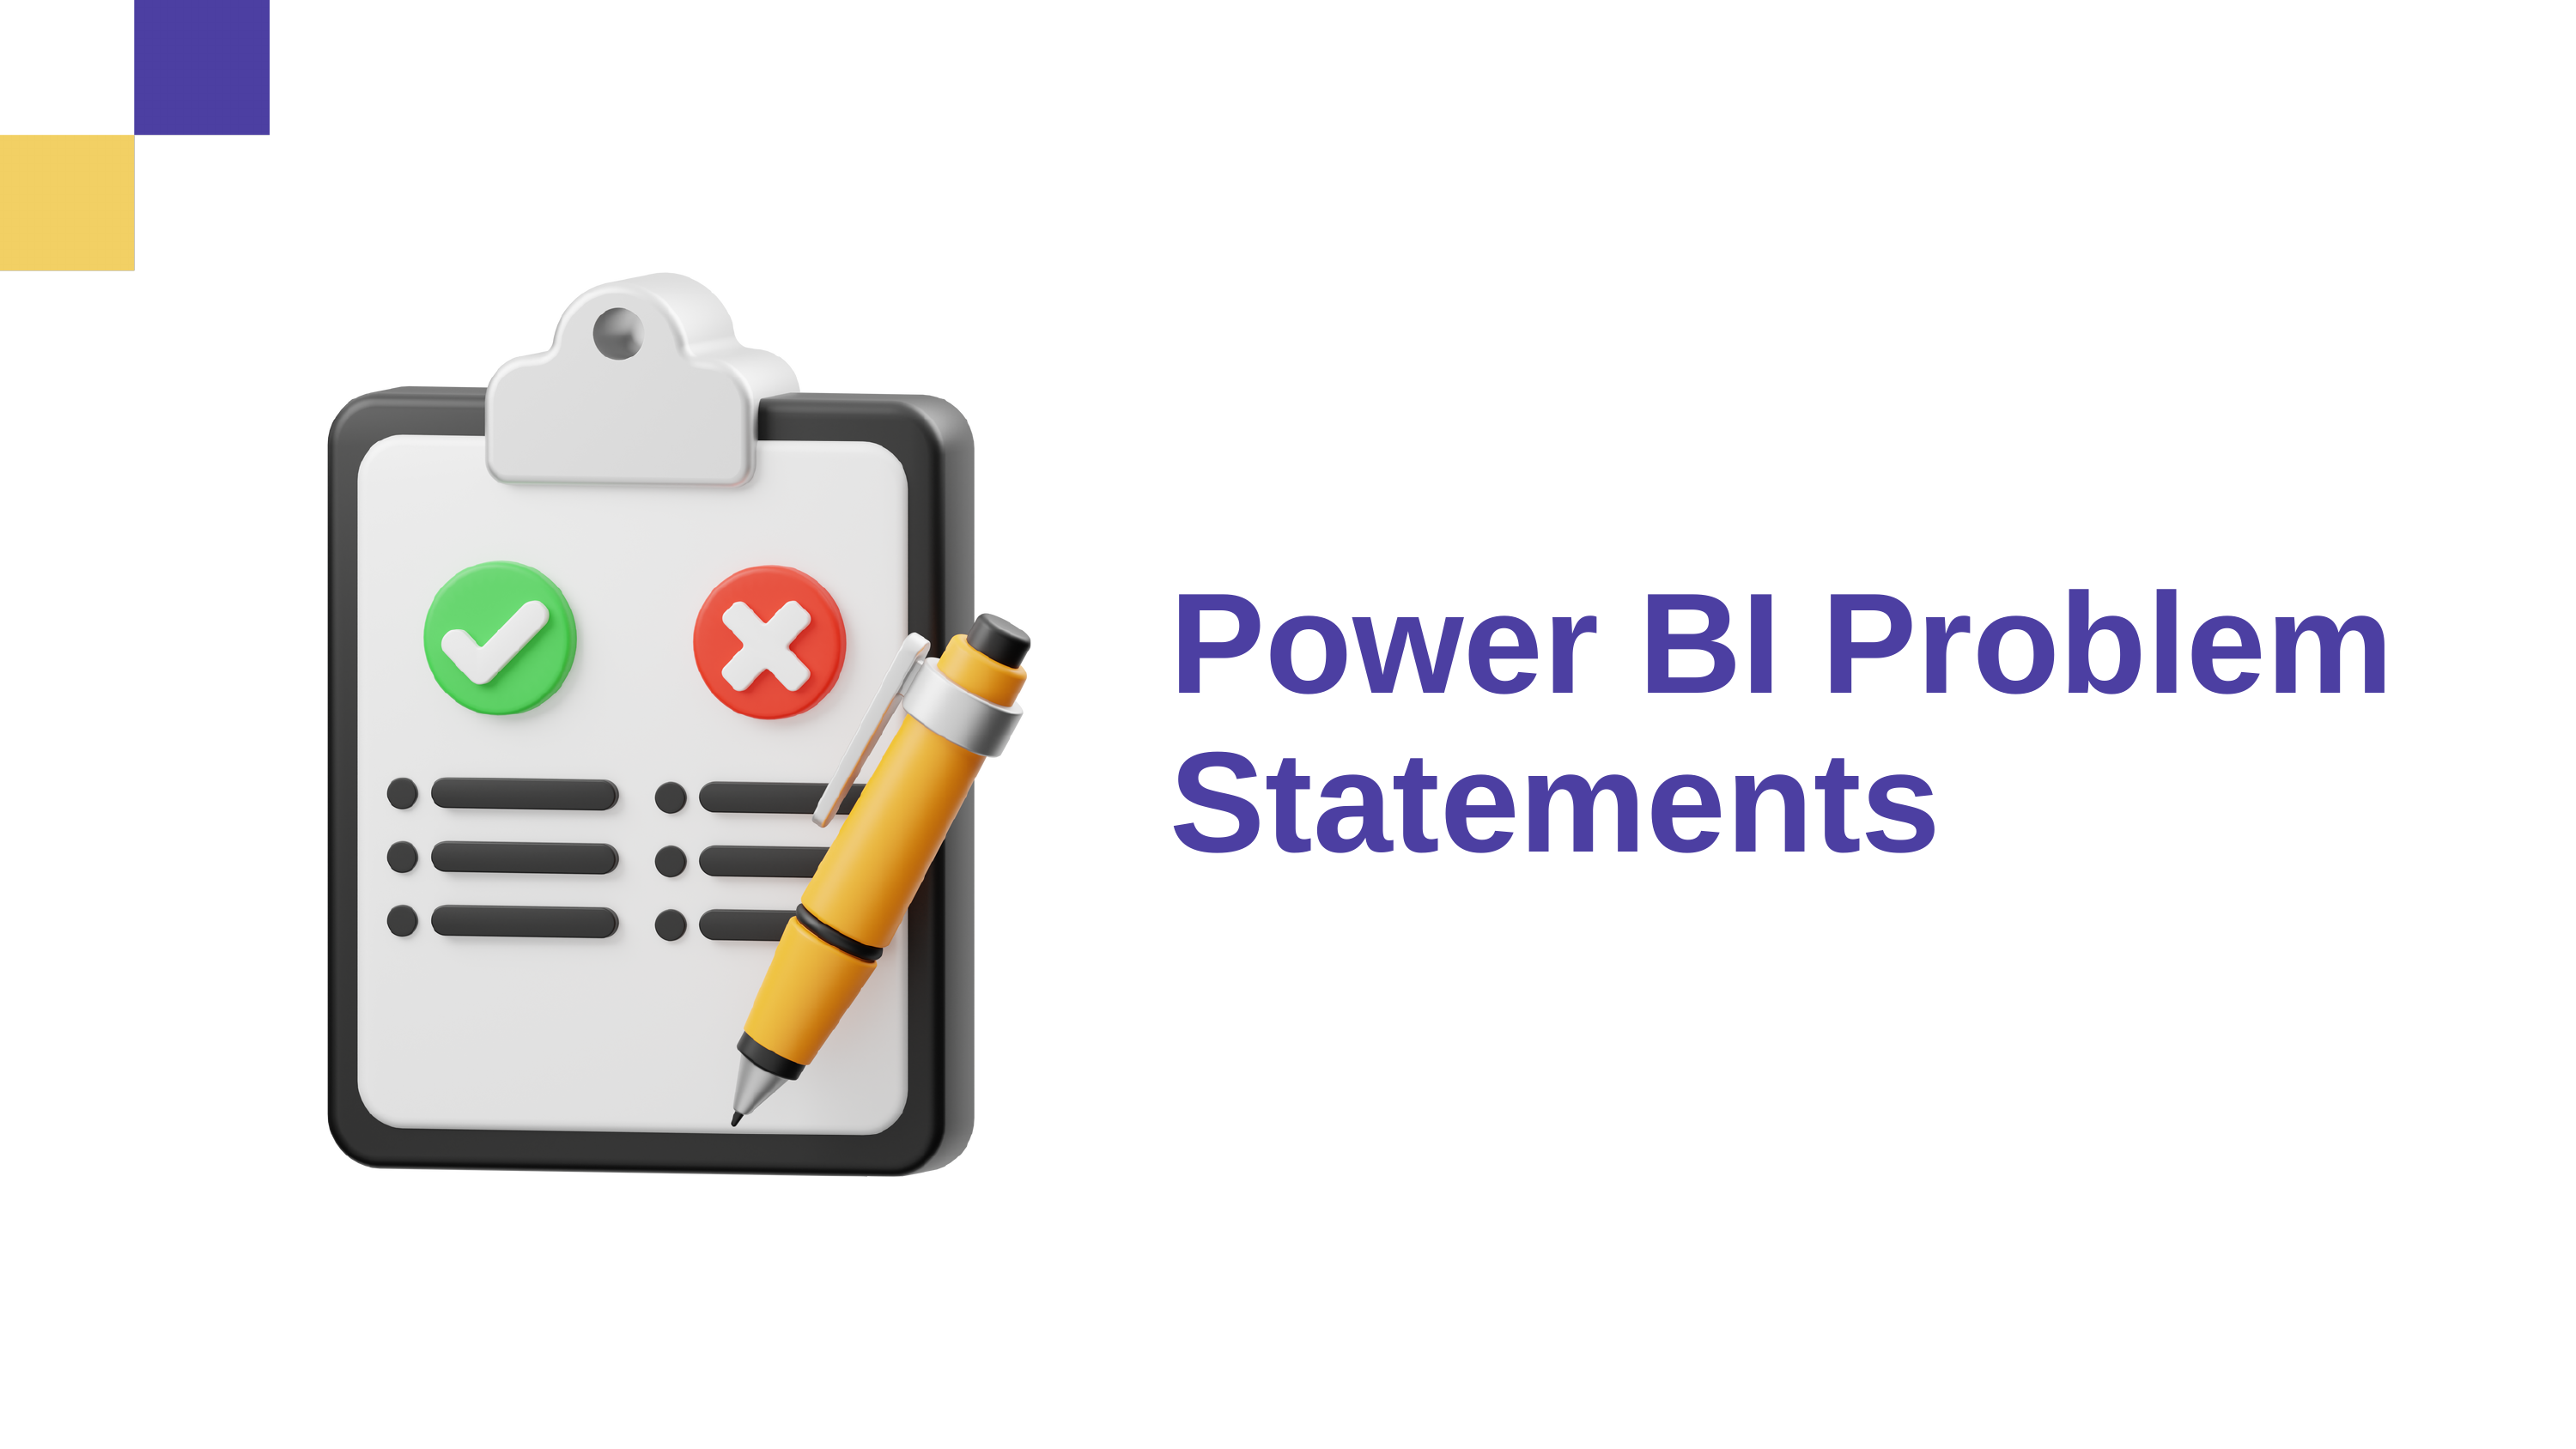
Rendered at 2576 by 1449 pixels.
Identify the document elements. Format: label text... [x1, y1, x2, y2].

text_box [327, 272, 1031, 1177]
text_box Power BI Problem Statements [1170, 563, 2475, 882]
text_box [0, 0, 270, 406]
